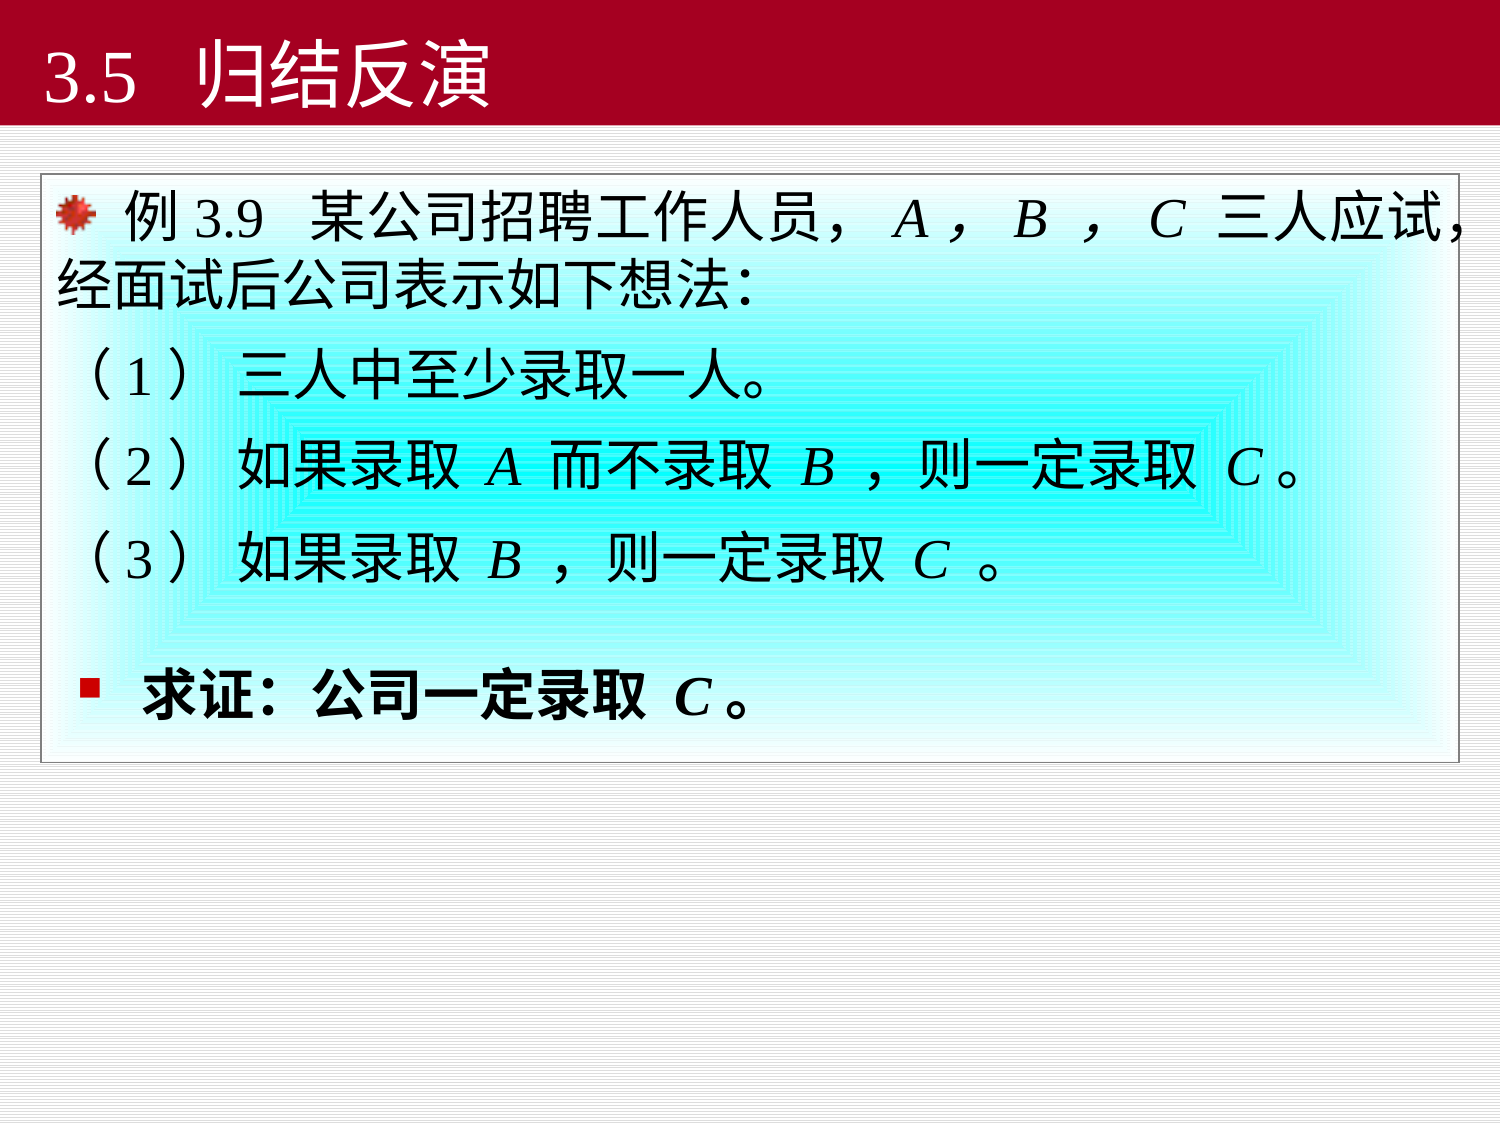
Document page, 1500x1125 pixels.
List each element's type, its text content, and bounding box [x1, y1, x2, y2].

picture [56, 195, 96, 235]
slide_number [1109, 1052, 1461, 1125]
title 3.5 归结反演 [0, 0, 1500, 126]
text_box 求证：公司一定录取 C。 [62, 650, 838, 735]
list 例3.9 某公司招聘工作人员，A，B ，C 三人应试，经面试后公司表示如下想法： （1） 三人中至少录取一人。 （2） 如果录取 A 而不录取 B ，则一定录取 C。 （3） 如果录取 B ，则一定录取 C 。 [40, 173, 1460, 763]
